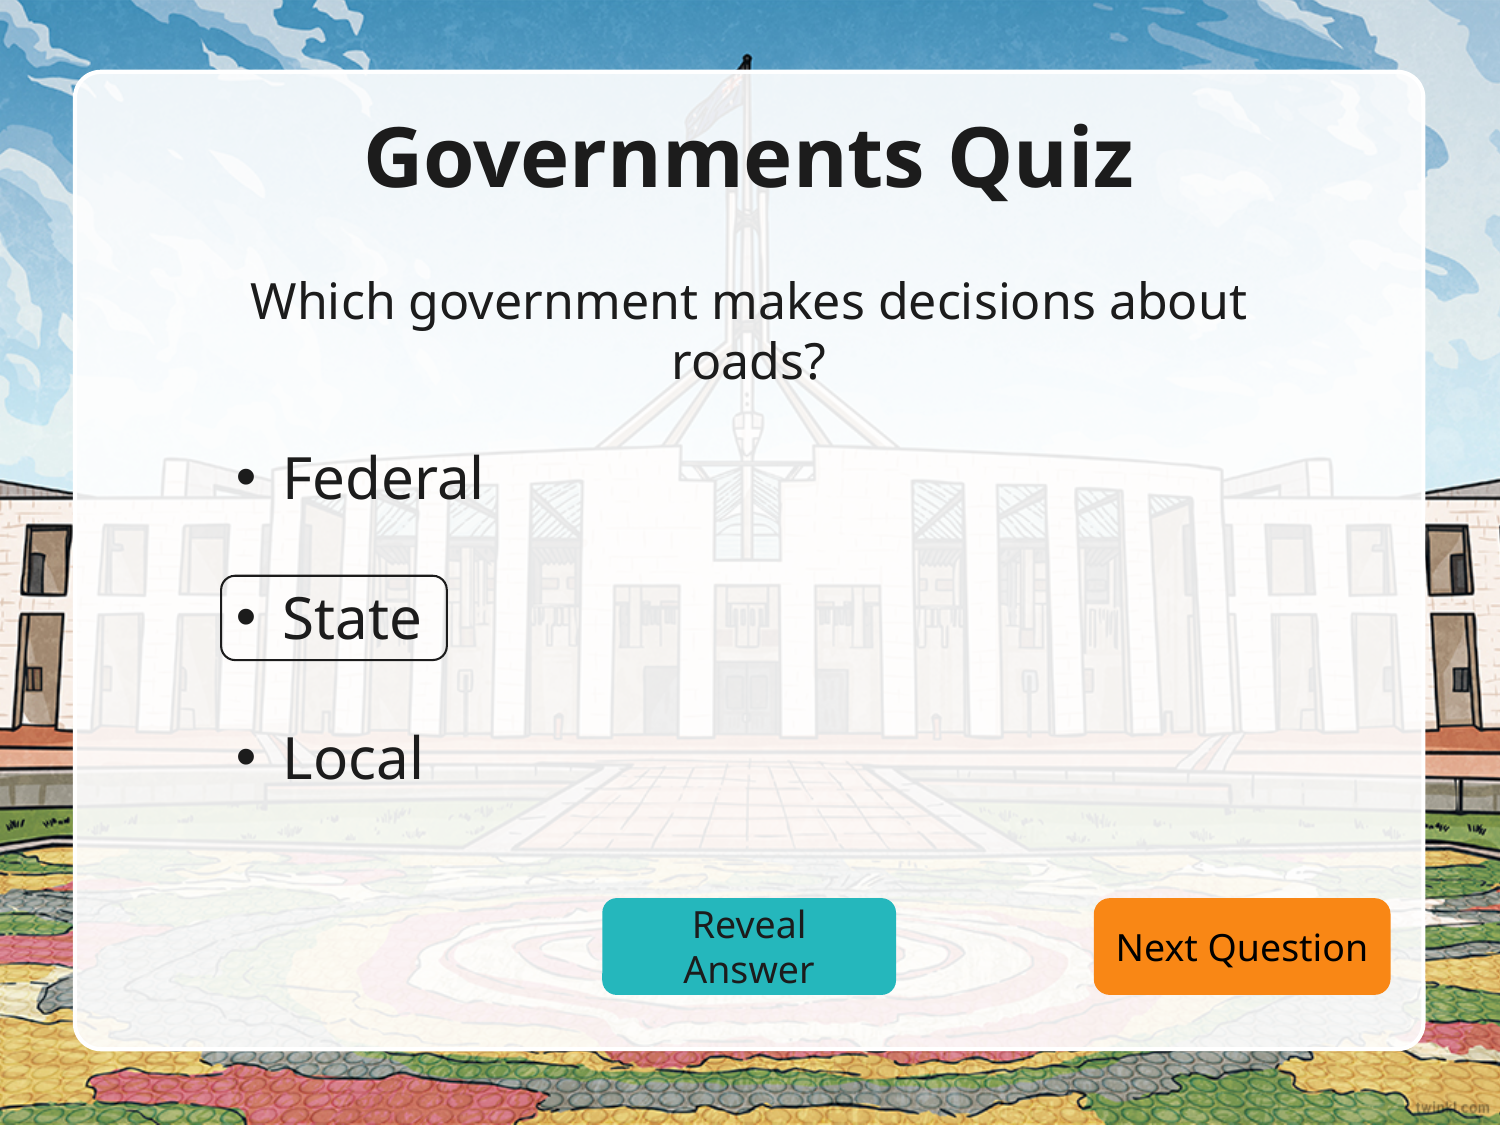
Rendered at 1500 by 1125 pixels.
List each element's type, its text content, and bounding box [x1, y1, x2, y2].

picture [0, 0, 1500, 1125]
text_box [220, 574, 448, 662]
title Governments Quiz [73, 76, 1426, 244]
text_box Next Question [1092, 897, 1392, 996]
text_box Federal State Local [221, 433, 971, 799]
text_box Reveal Answer [601, 897, 898, 996]
text_box Which government makes decisions about roads? [169, 261, 1329, 397]
